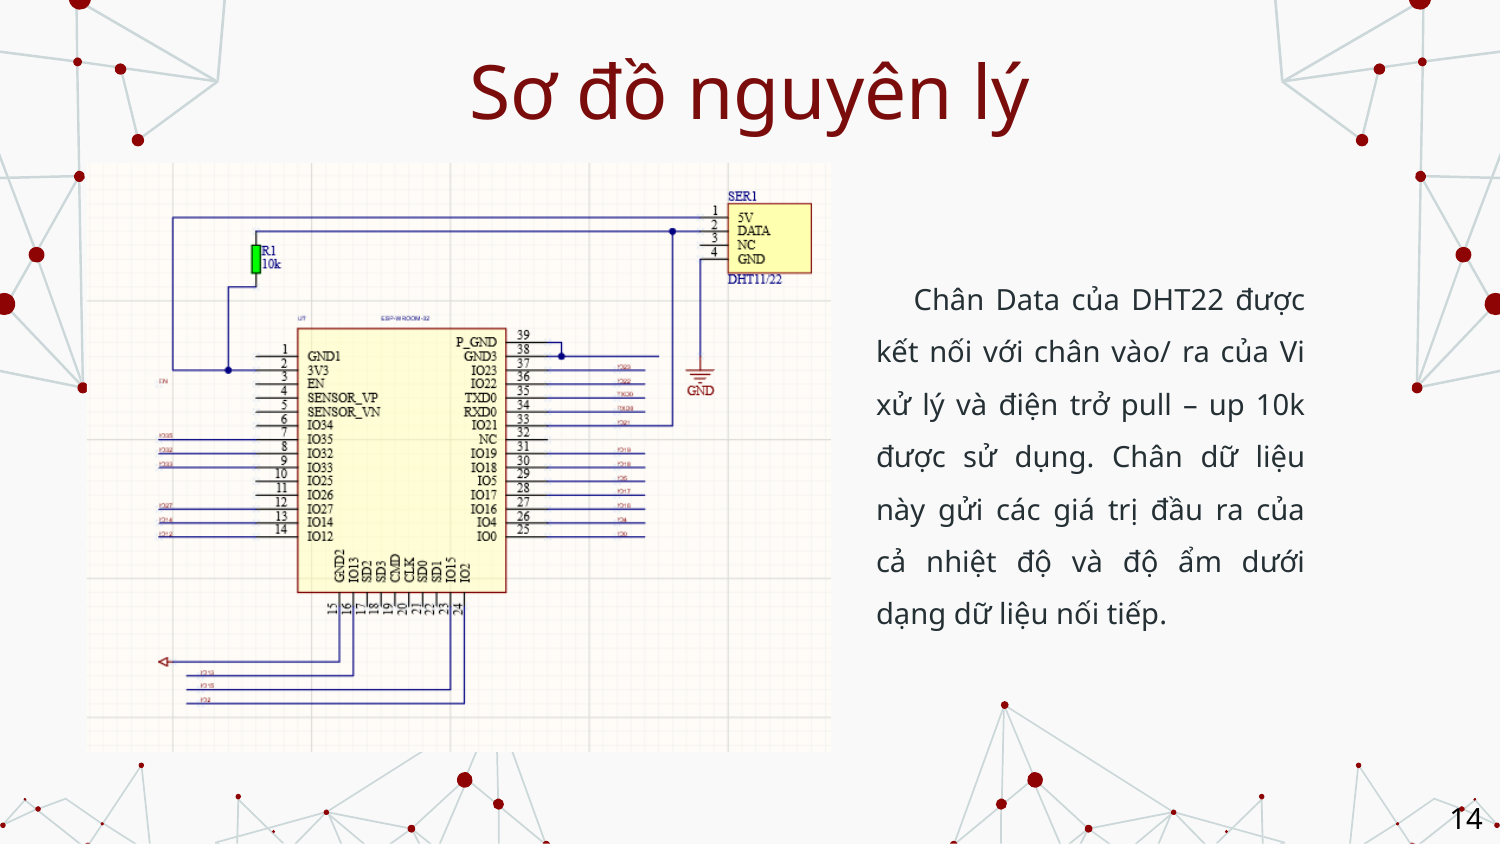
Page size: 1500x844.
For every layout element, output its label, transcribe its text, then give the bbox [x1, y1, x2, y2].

picture [86, 163, 832, 752]
title Sơ đồ nguyên lý [118, 29, 1382, 171]
text_box 14 [1434, 793, 1500, 843]
subtitle Chân Data của DHT22 được kết nối với chân vào/ ra của Vi xử lý và điện trở pull – up 10k được sử dụng. Chân dữ liệu này gửi các giá trị đầu ra của cả nhiệt độ và độ ẩm dưới dạng dữ liệu nối tiếp. [861, 248, 1321, 667]
